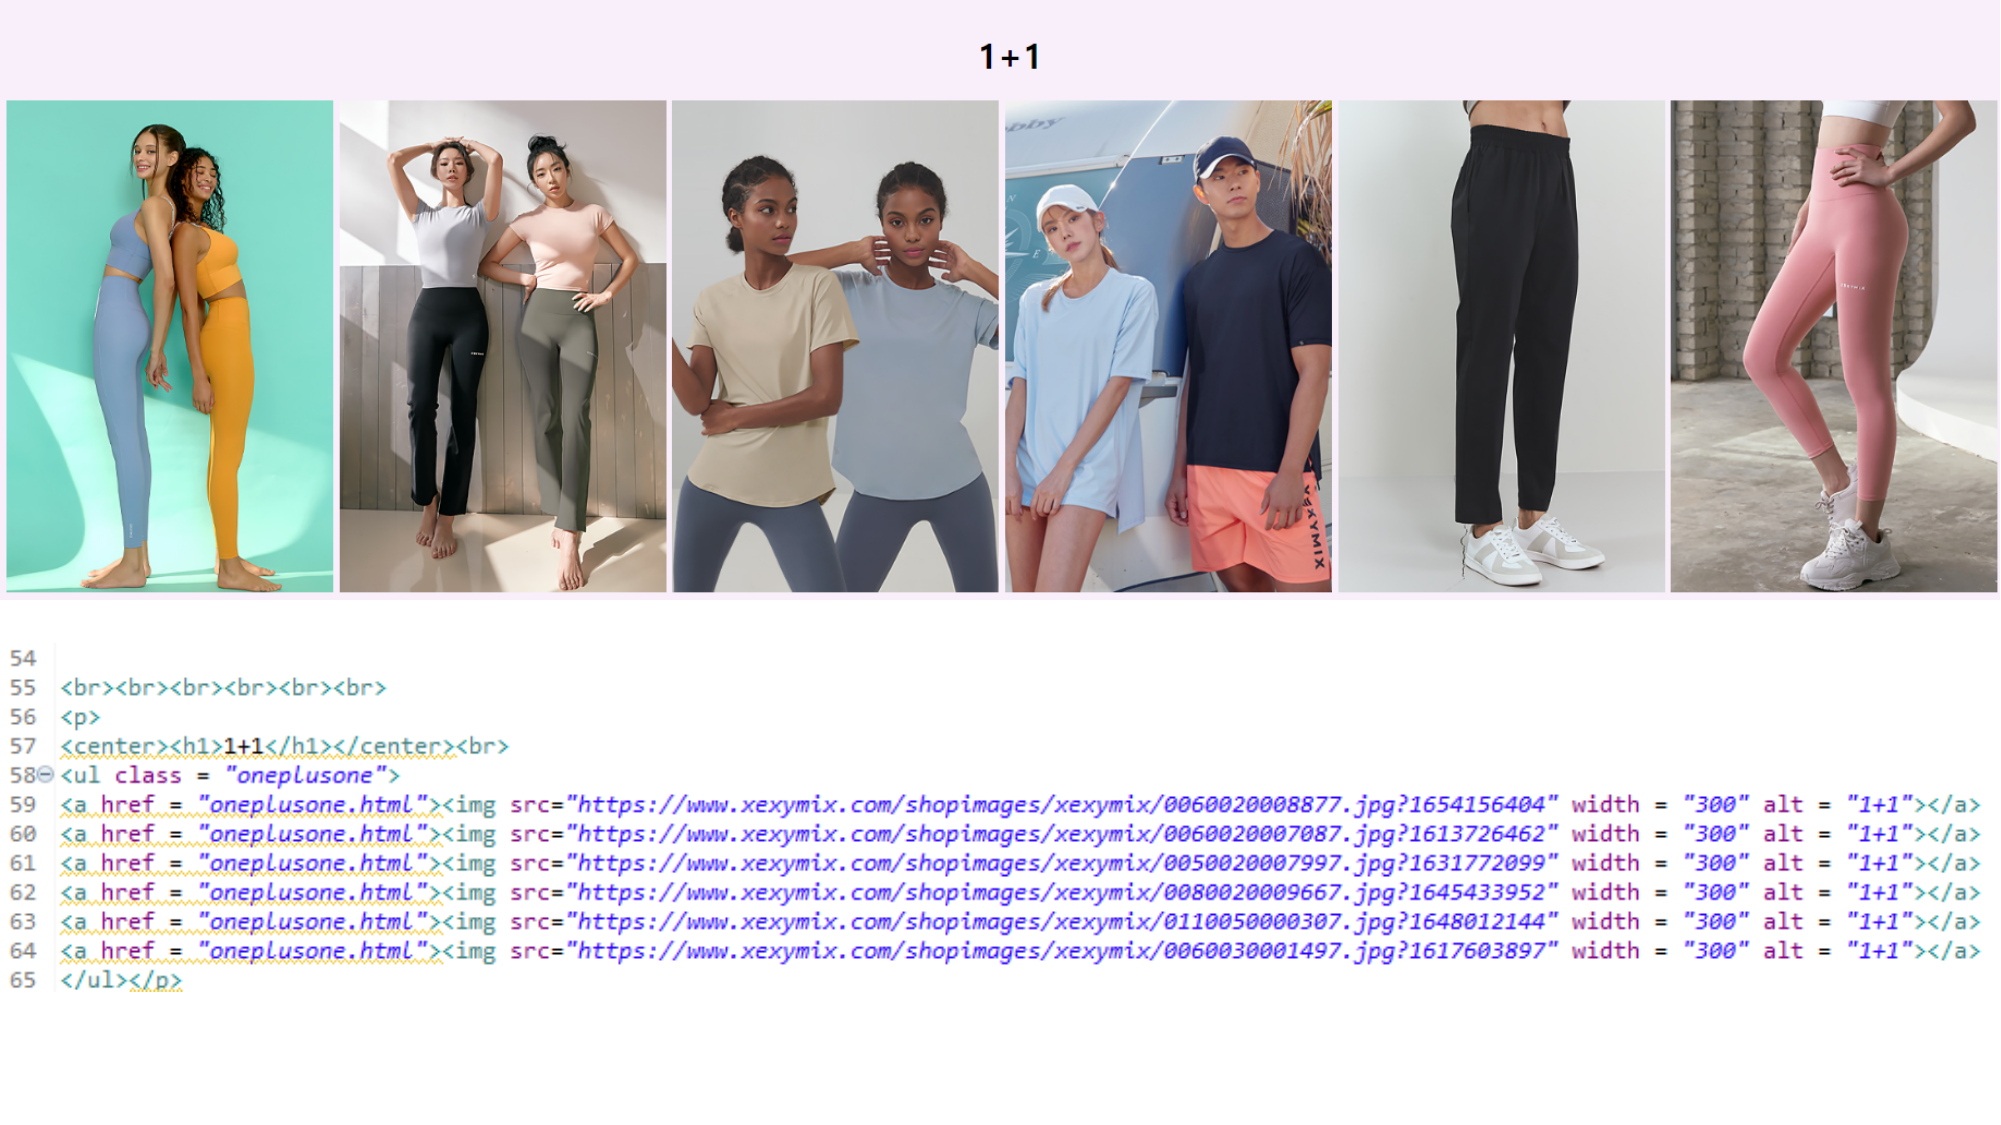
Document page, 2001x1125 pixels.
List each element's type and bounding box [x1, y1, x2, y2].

picture [0, 0, 2000, 600]
picture [0, 643, 1999, 992]
